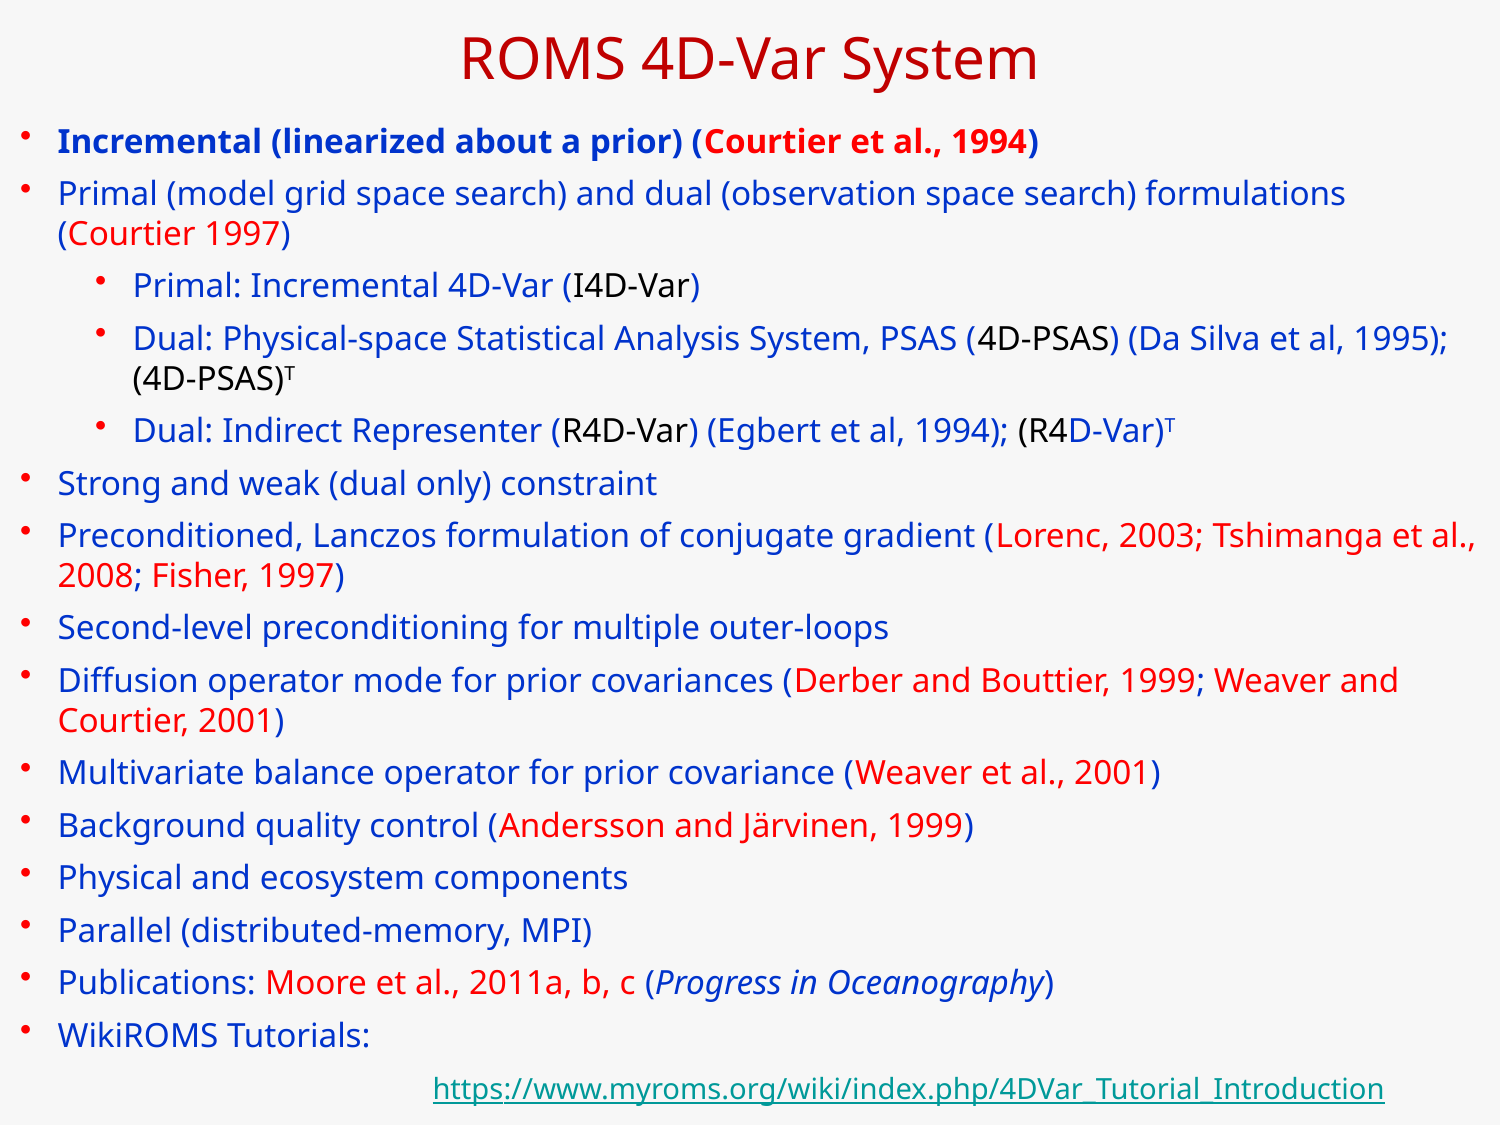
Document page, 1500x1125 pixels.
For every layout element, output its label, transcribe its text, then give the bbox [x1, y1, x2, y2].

text_box ROMS 4D-Var System [0, 14, 1500, 99]
text_box Incremental (linearized about a prior) (Courtier et al., 1994) Primal (model grid space search) and dual (observation space search) formulations (Courtier 1997) Primal: Incremental 4D-Var (I4D-Var) Dual: Physical-space Statistical Analysis System, PSAS (4D-PSAS) (Da Silva et al, 1995); (4D-PSAS)T Dual: Indirect Representer (R4D-Var) (Egbert et al, 1994); (R4D-Var)T Strong and weak (dual only) constraint Preconditioned, Lanczos formulation of conjugate gradient (Lorenc, 2003; Tshimanga et al., 2008; Fisher, 1997) Second-level preconditioning for multiple outer-loops Diffusion operator mode for prior covariances (Derber and Bouttier, 1999; Weaver and Courtier, 2001) Multivariate balance operator for prior covariance (Weaver et al., 2001) Background quality control (Andersson and Järvinen, 1999) Physical and ecosystem components Parallel (distributed-memory, MPI) Publications: Moore et al., 2011a, b, c (Progress in Oceanography) WikiROMS Tutorials: https://www.myroms.org/wiki/index.php/4DVar_Tutorial_Introduction [5, 112, 1493, 1125]
